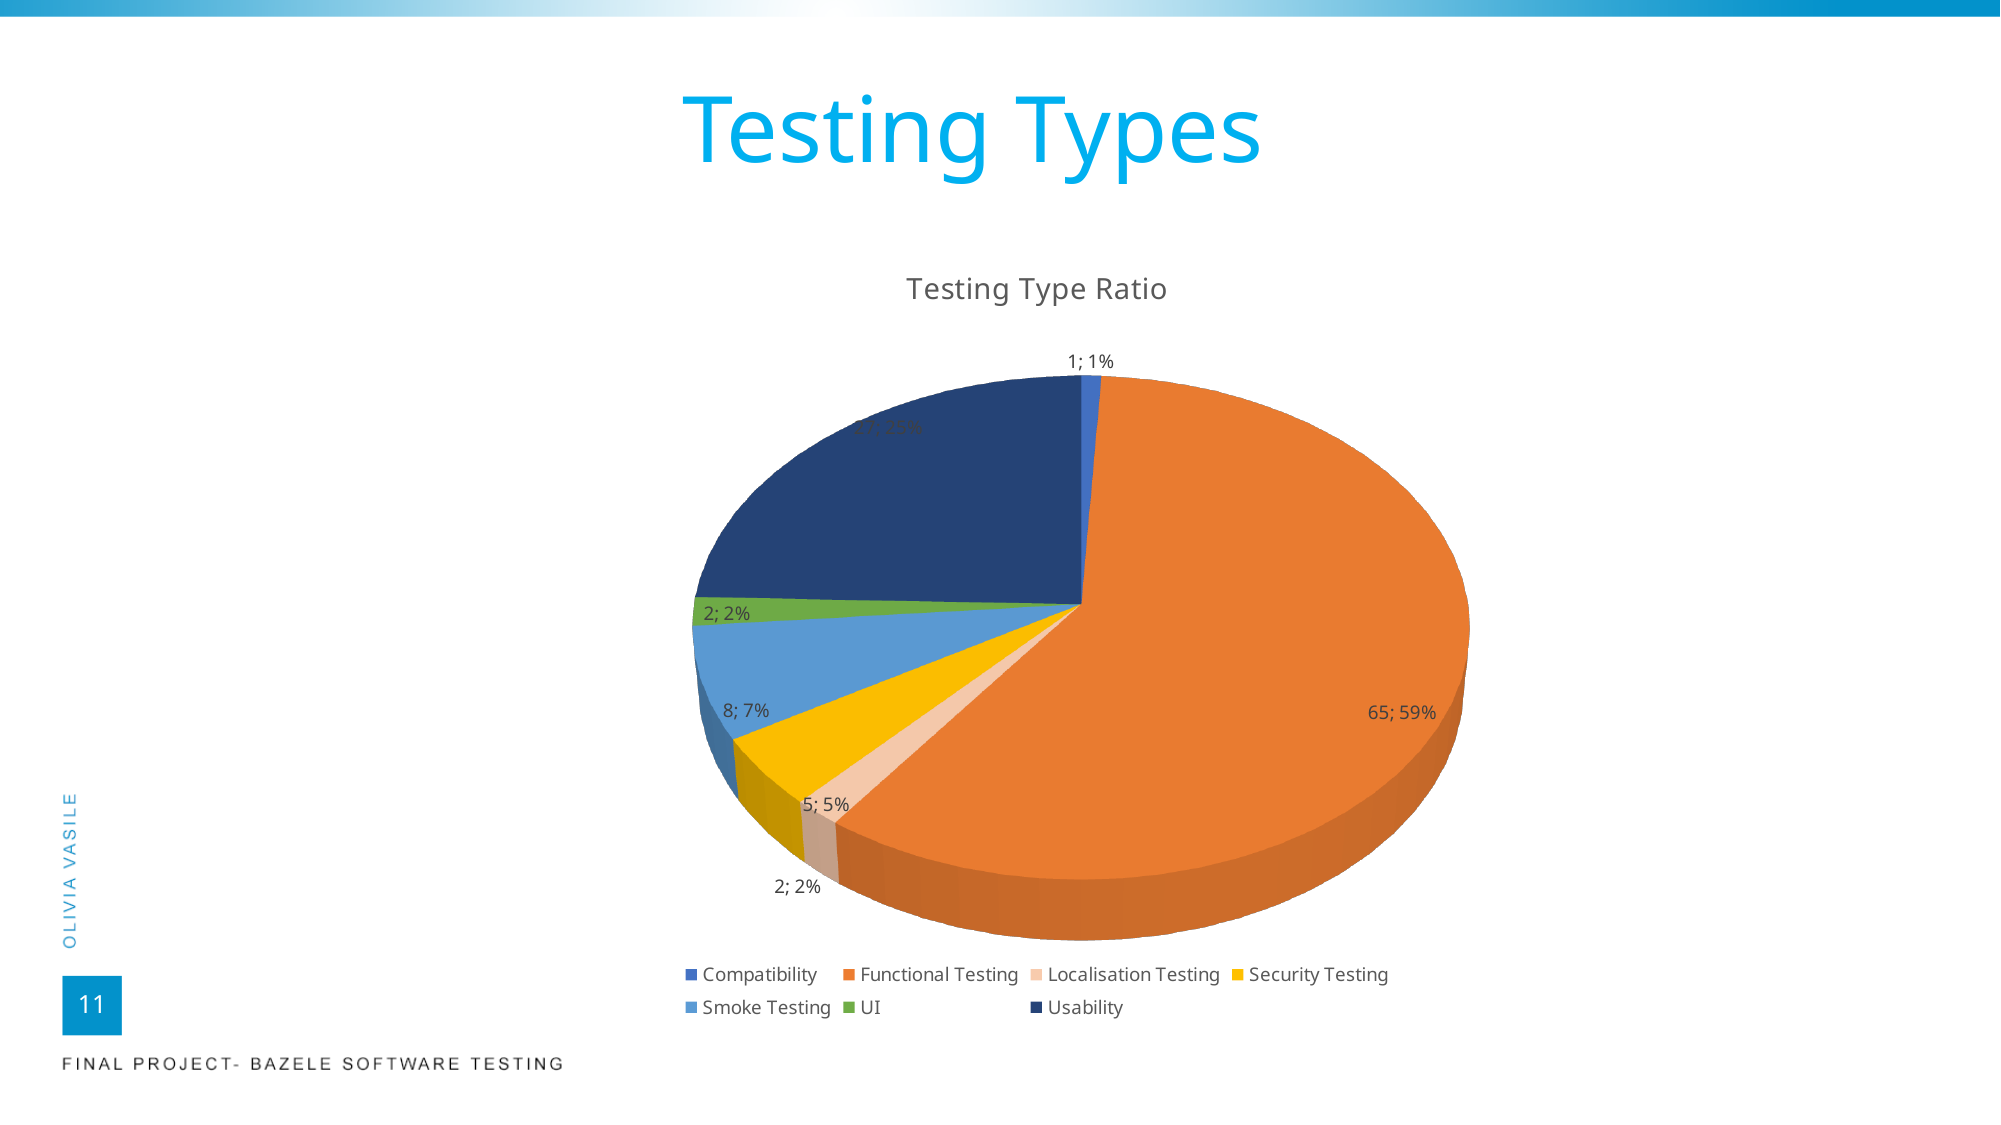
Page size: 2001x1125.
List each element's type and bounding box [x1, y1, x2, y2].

picture [0, 0, 2000, 1125]
chart [412, 235, 1662, 1027]
